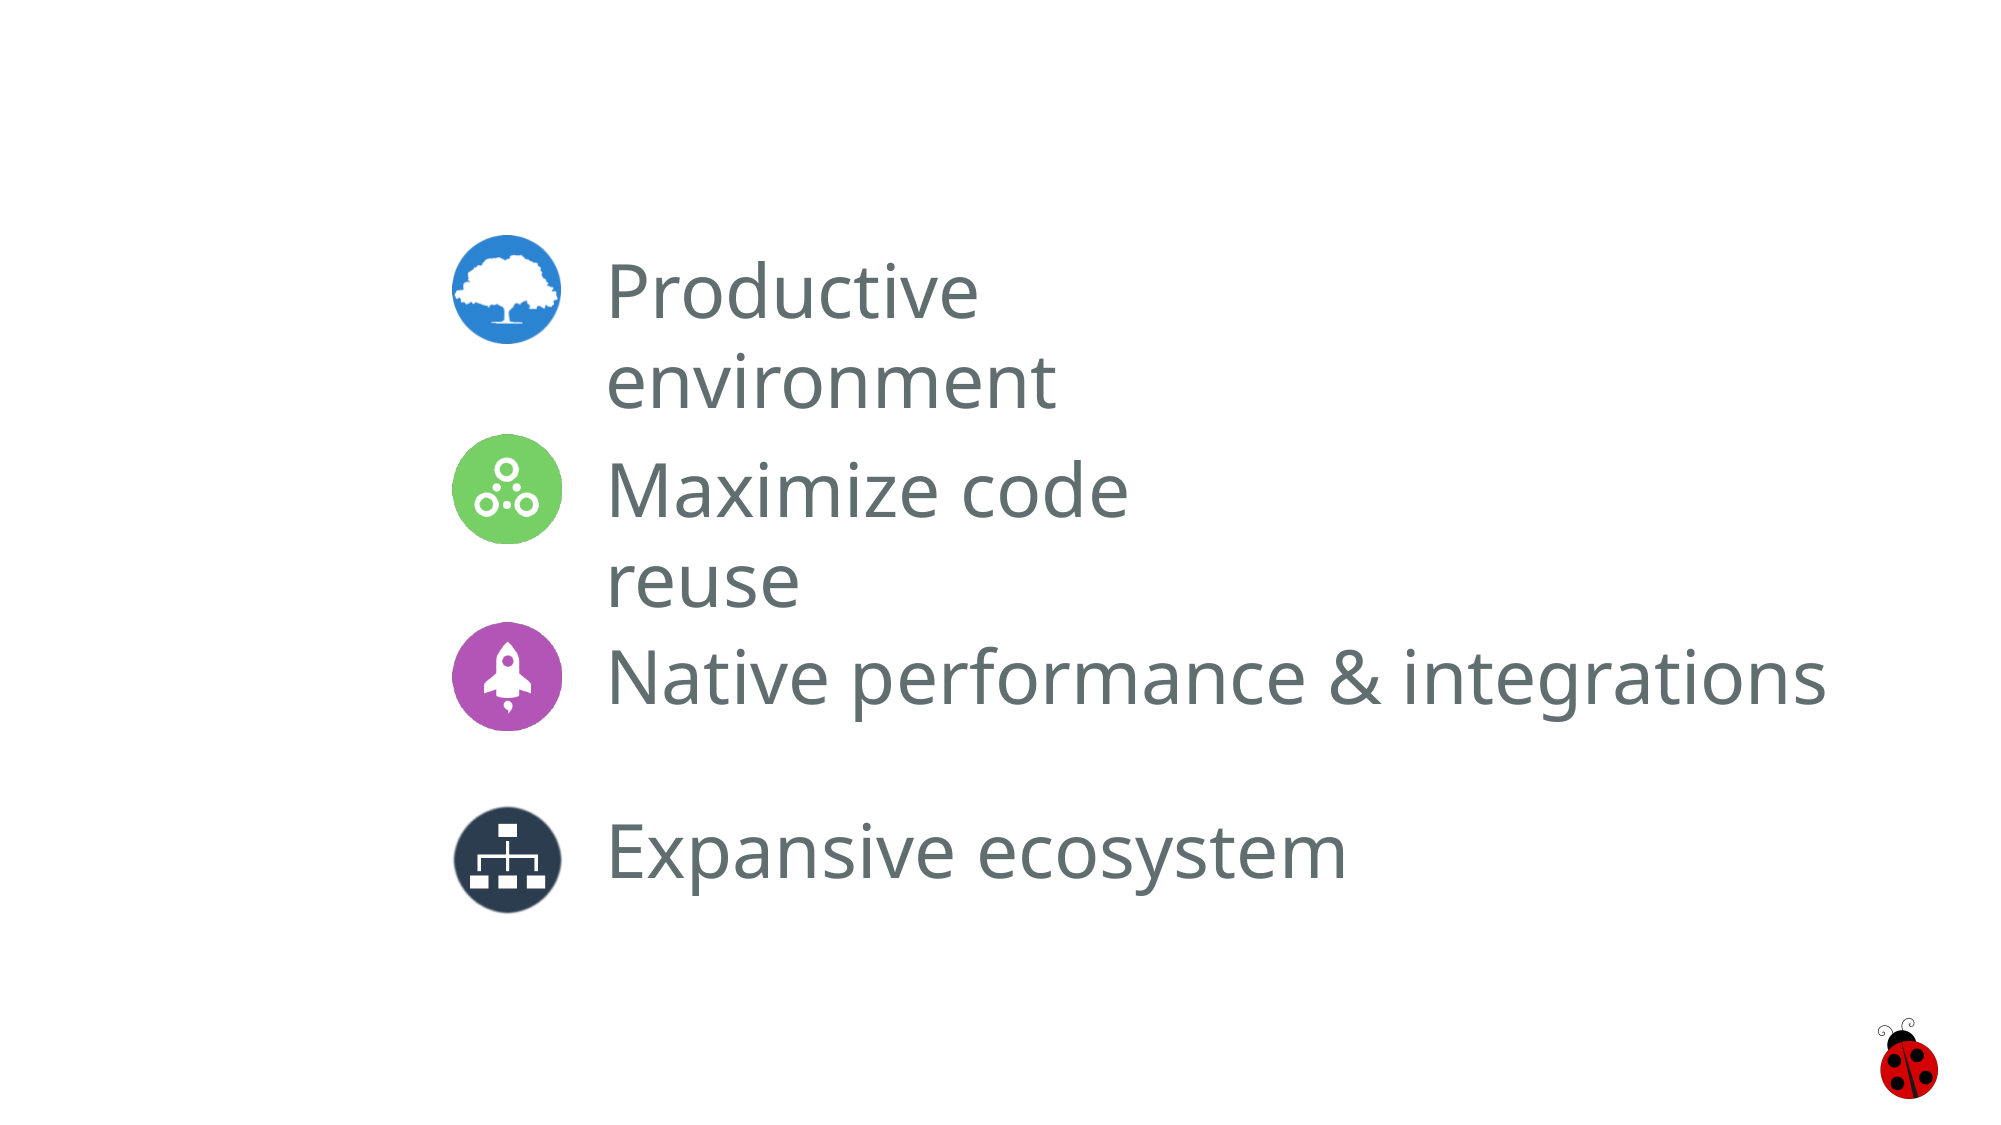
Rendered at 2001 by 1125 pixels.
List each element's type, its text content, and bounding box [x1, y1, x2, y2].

picture [452, 234, 562, 345]
picture [1878, 1018, 1938, 1099]
text_box Expansive ecosystem [590, 796, 1428, 902]
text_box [455, 808, 560, 913]
picture [452, 434, 562, 544]
picture [452, 622, 562, 731]
text_box Productive environment [590, 236, 1428, 432]
text_box Native performance & integrations [590, 622, 1884, 727]
text_box Maximize code reuse [590, 434, 1344, 622]
